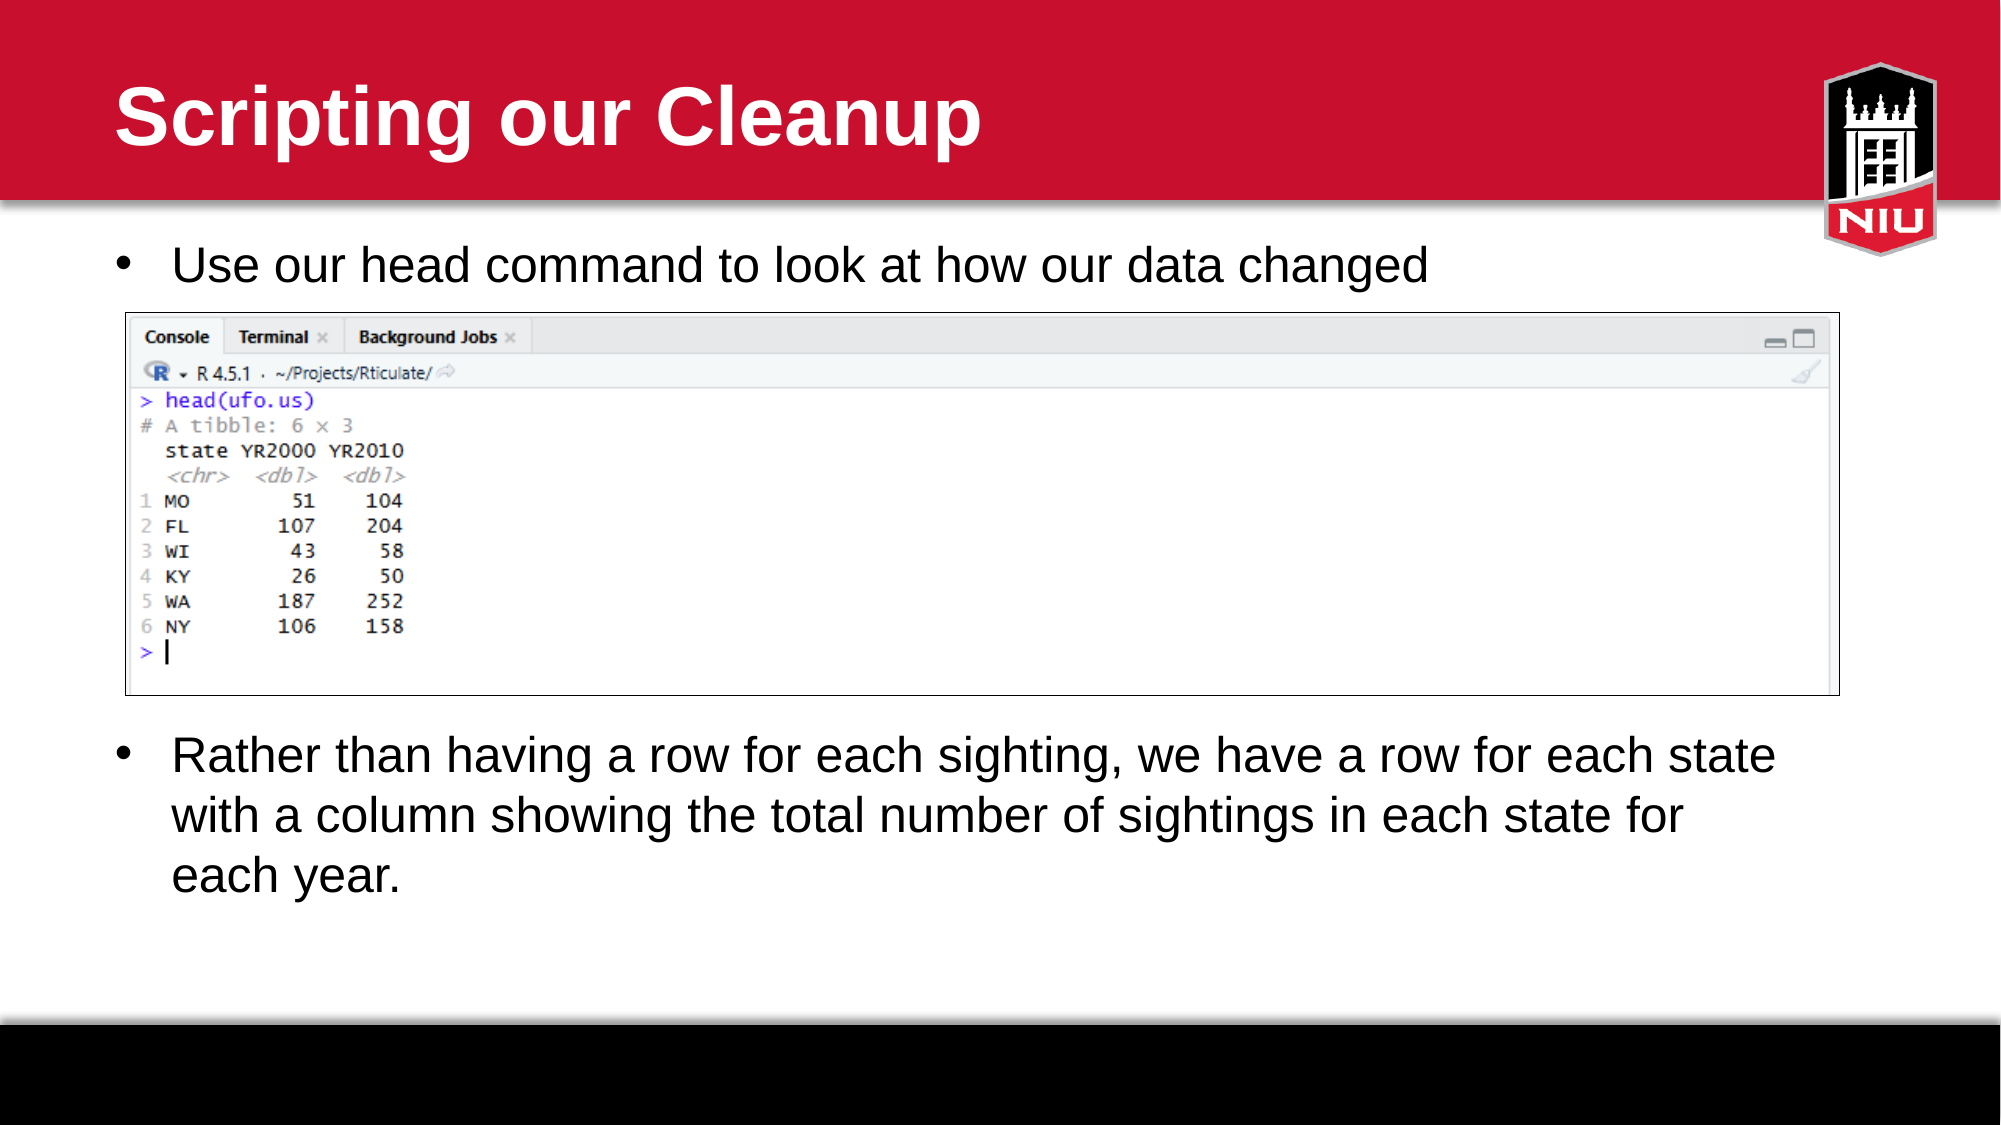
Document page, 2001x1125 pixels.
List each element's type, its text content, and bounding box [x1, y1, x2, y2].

list Use our head command to look at how our data changed Rather than having a row for each sighting, we have a row for each state with a column showing the total number of sightings in each state for each year. [99, 224, 1817, 988]
picture [124, 312, 1840, 696]
title Scripting our Cleanup [99, 24, 1750, 200]
picture [1824, 62, 1937, 257]
